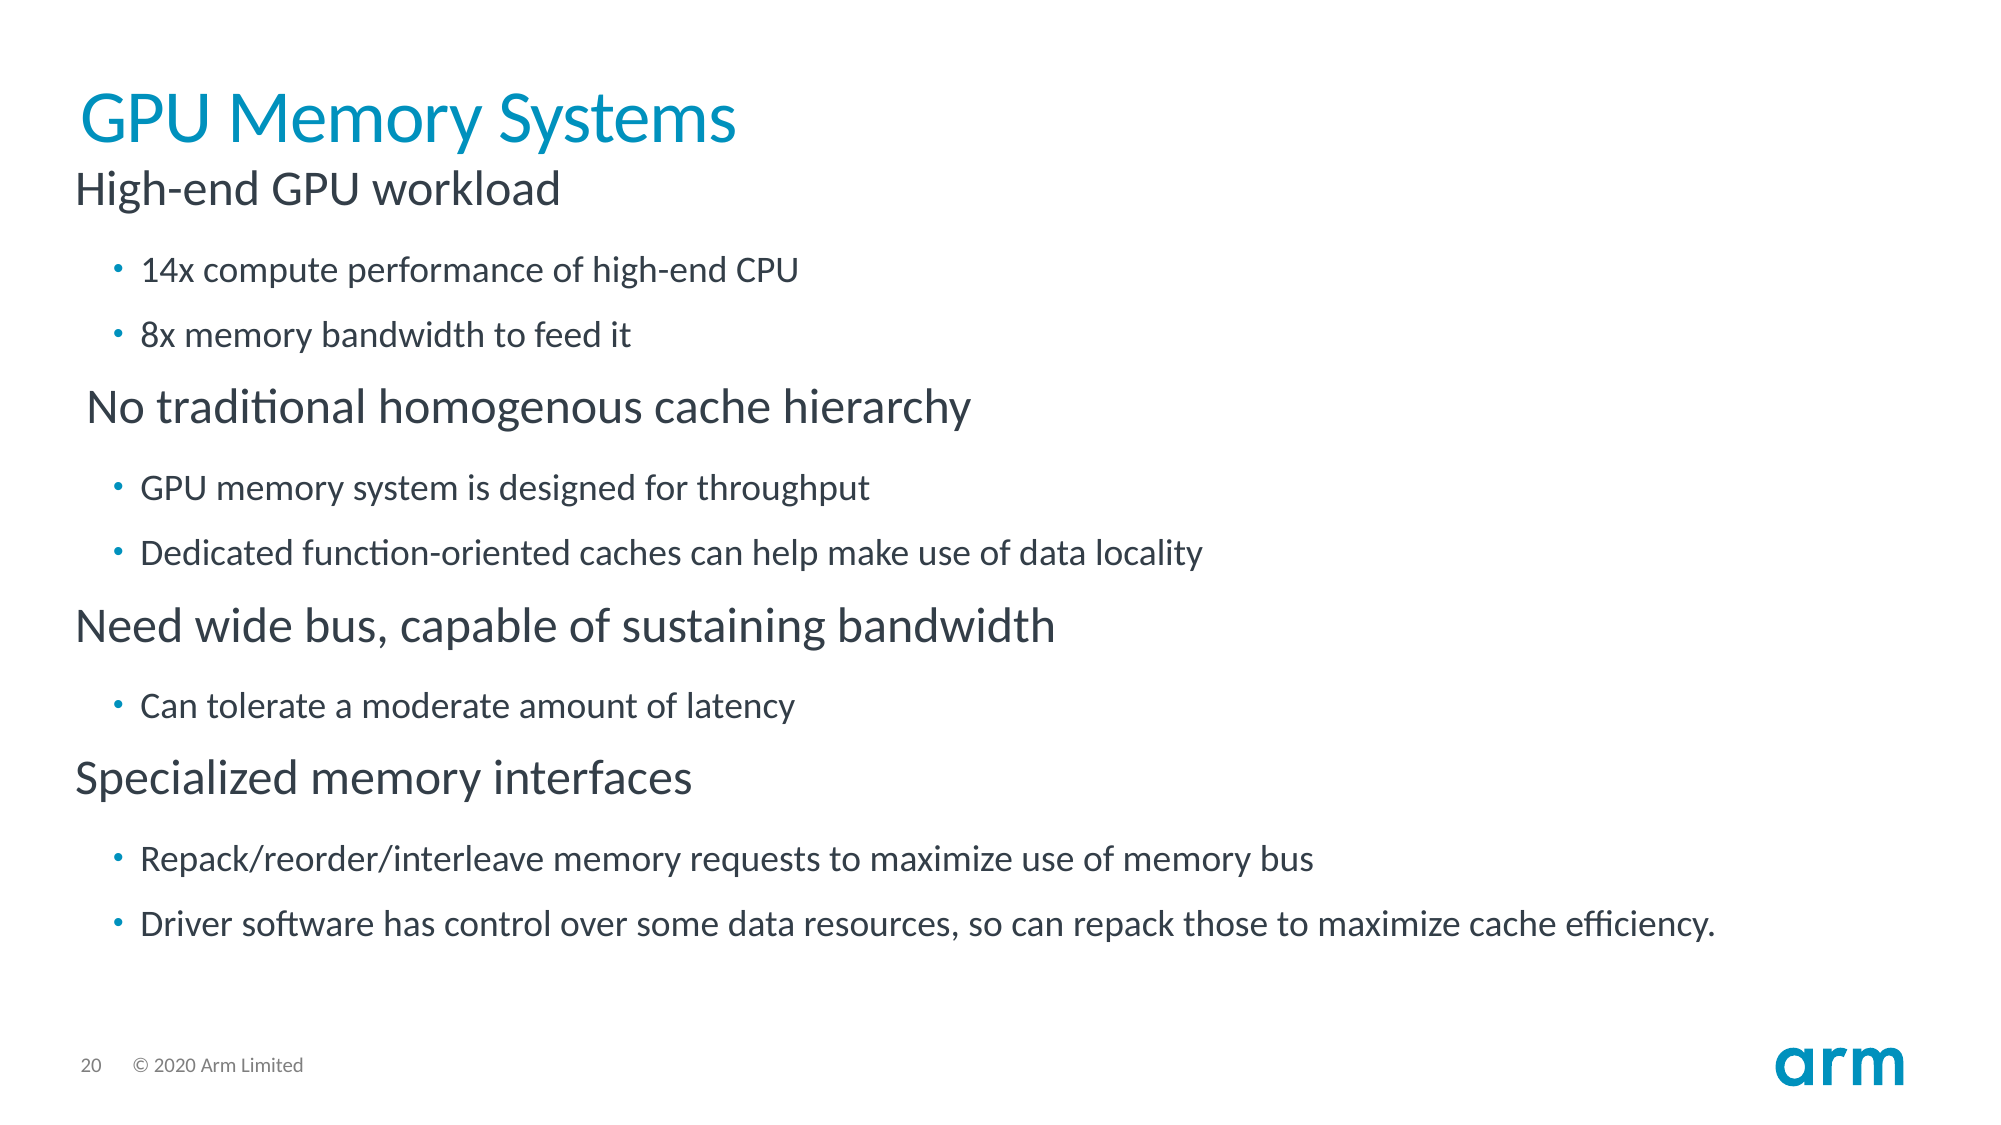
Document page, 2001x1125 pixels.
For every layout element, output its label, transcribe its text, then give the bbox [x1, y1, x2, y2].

list High-end GPU workload 14x compute performance of high-end CPU 8x memory bandwidth to feed it No traditional homogenous cache hierarchy GPU memory system is designed for throughput Dedicated function-oriented caches can help make use of data locality Need wide bus, capable of sustaining bandwidth Can tolerate a moderate amount of latency Specialized memory interfaces Repack/reorder/interleave memory requests to maximize use of memory bus Driver software has control over some data resources, so can repack those to maximize cache efficiency. [75, 162, 1788, 931]
title GPU Memory Systems [80, 48, 1915, 158]
